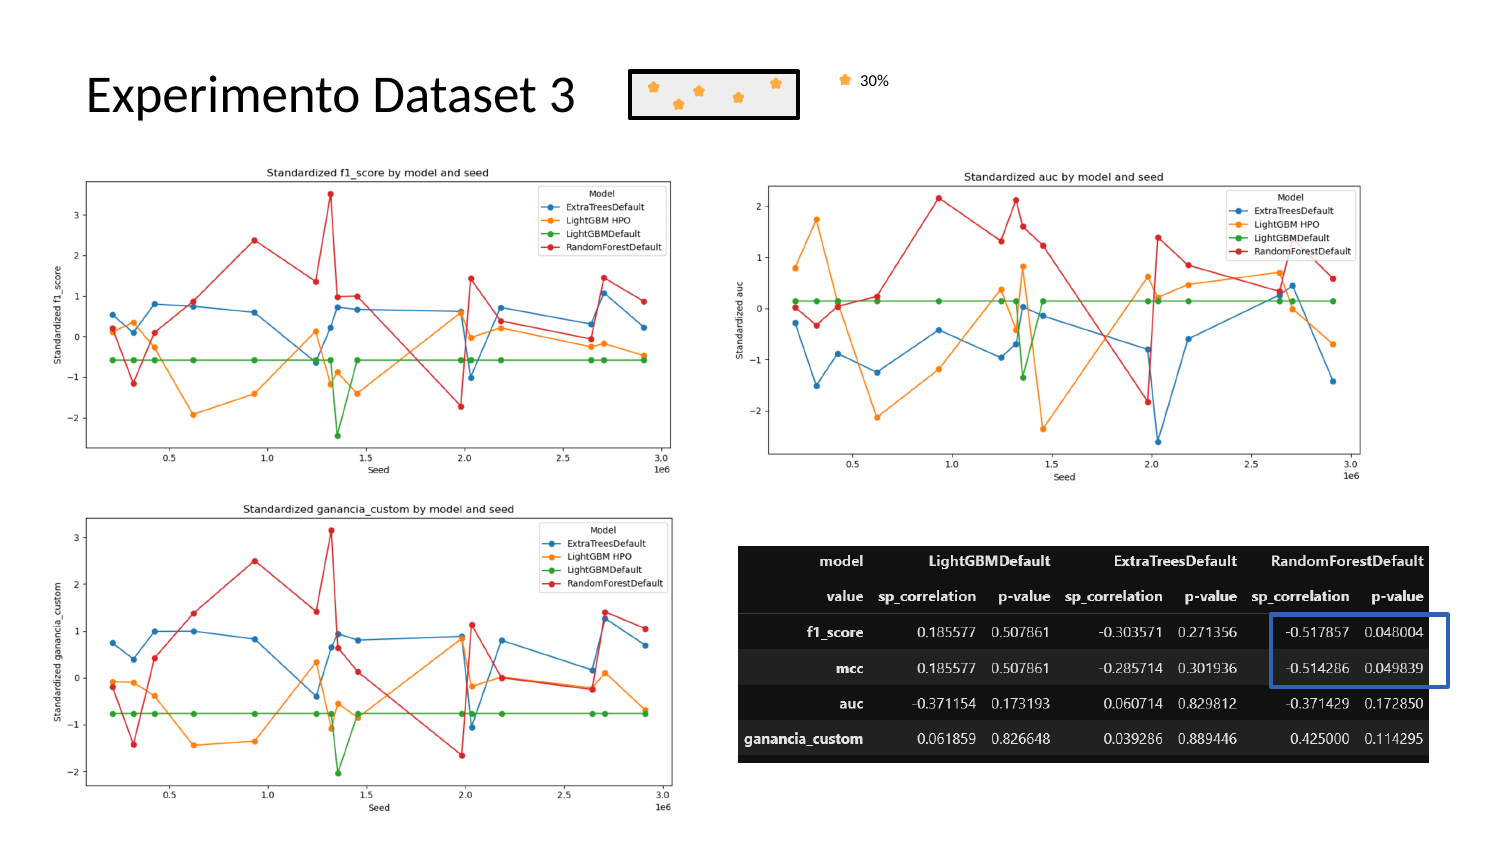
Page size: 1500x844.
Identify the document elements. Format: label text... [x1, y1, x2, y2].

text_box 30% [845, 54, 943, 119]
text_box [732, 91, 745, 103]
text_box [770, 77, 782, 89]
title Experimento Dataset 3 [70, 44, 661, 139]
text_box [1433, 612, 1450, 689]
text_box [839, 73, 845, 85]
text_box [693, 85, 705, 97]
picture [51, 165, 675, 483]
text_box [628, 69, 800, 120]
picture [734, 165, 1365, 489]
picture [738, 546, 1429, 763]
picture [51, 495, 675, 814]
text_box [647, 81, 660, 93]
text_box [672, 98, 685, 110]
